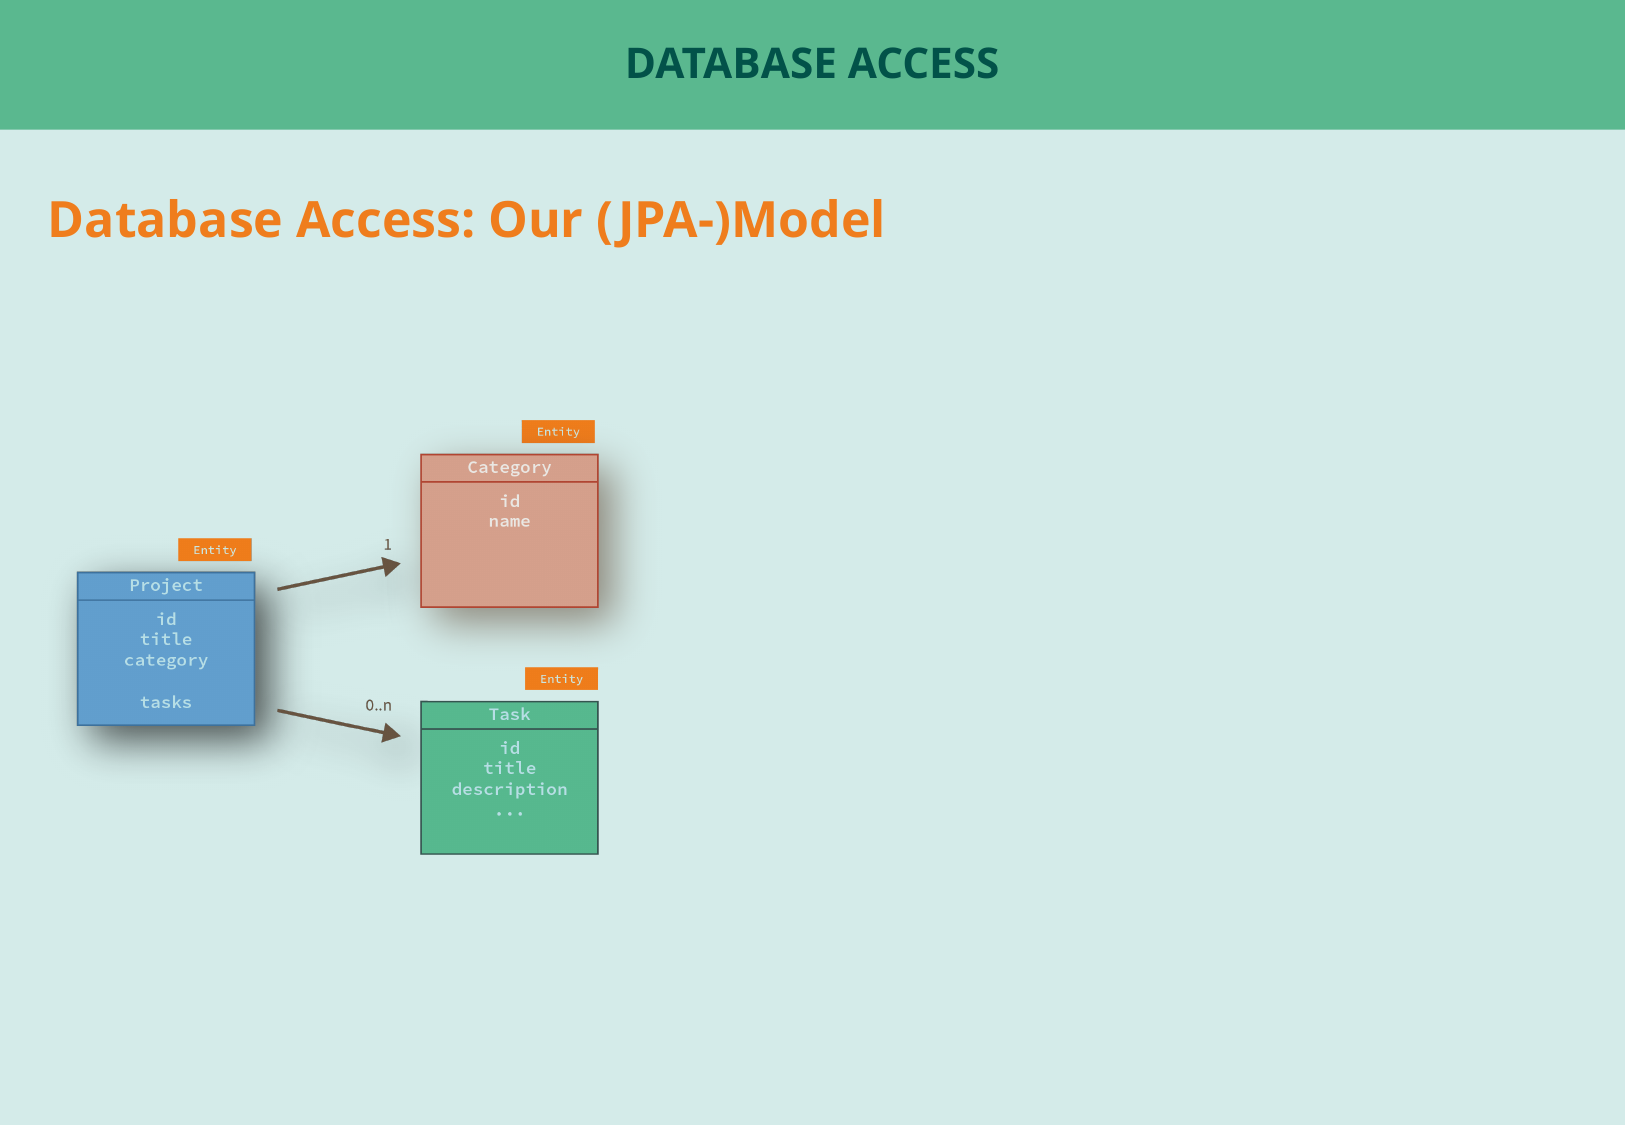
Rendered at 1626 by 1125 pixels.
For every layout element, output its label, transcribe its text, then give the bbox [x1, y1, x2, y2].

title Database access [0, 0, 1625, 130]
picture [33, 410, 672, 855]
text_box Database Access: Our (JPA-)Model [33, 168, 1557, 309]
